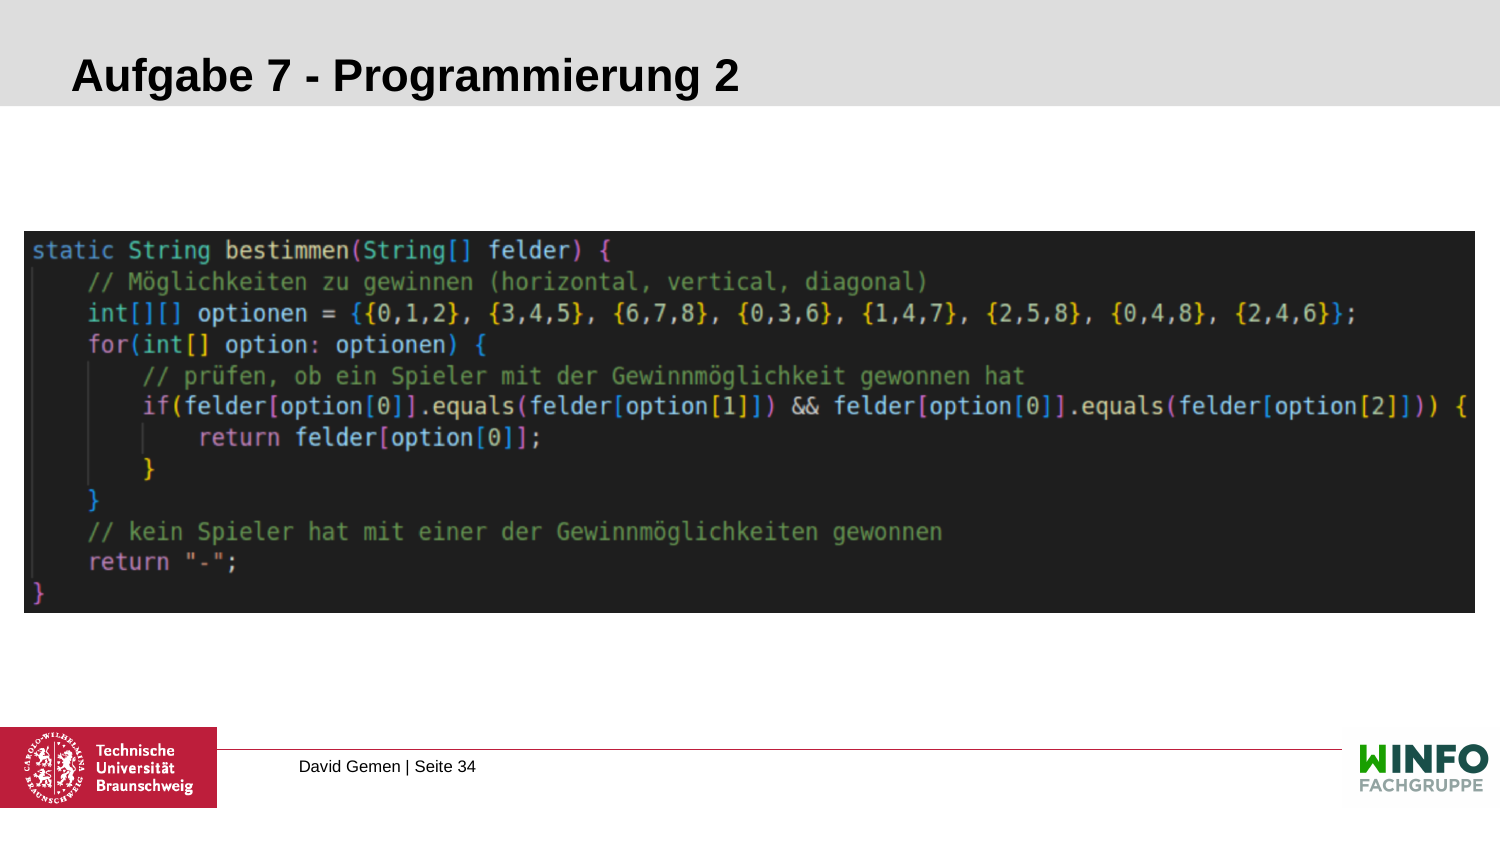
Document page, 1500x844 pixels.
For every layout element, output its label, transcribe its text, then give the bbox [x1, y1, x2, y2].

title Aufgabe 7 - Programmierung 2 [70, 13, 1445, 101]
picture [0, 727, 217, 808]
picture [24, 230, 1476, 613]
picture [1342, 727, 1500, 808]
